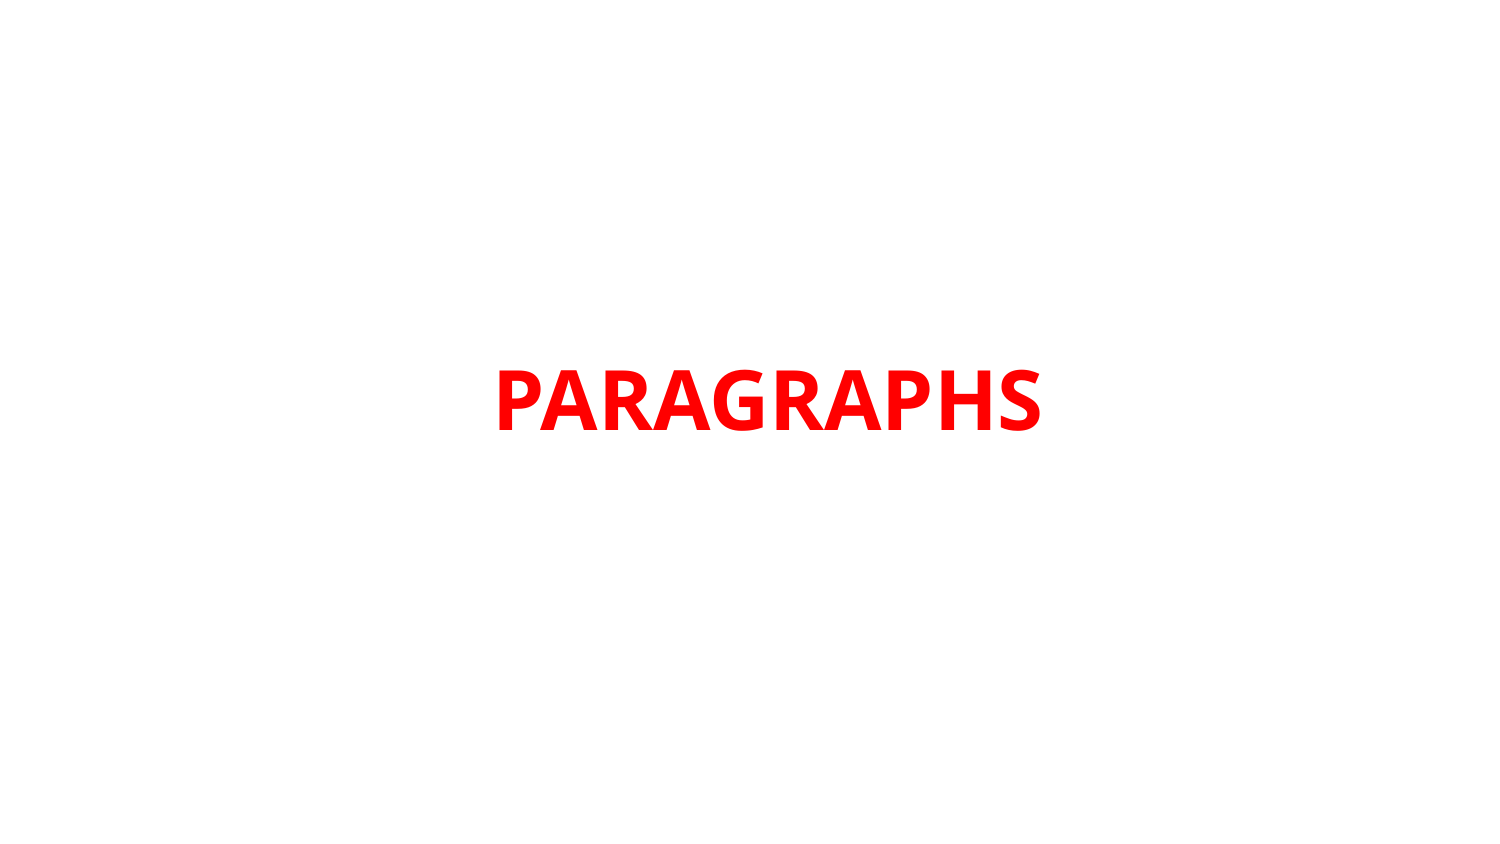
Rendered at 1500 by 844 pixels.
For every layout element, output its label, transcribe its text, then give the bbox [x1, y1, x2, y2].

title PARAGRAPHS [69, 281, 1468, 474]
